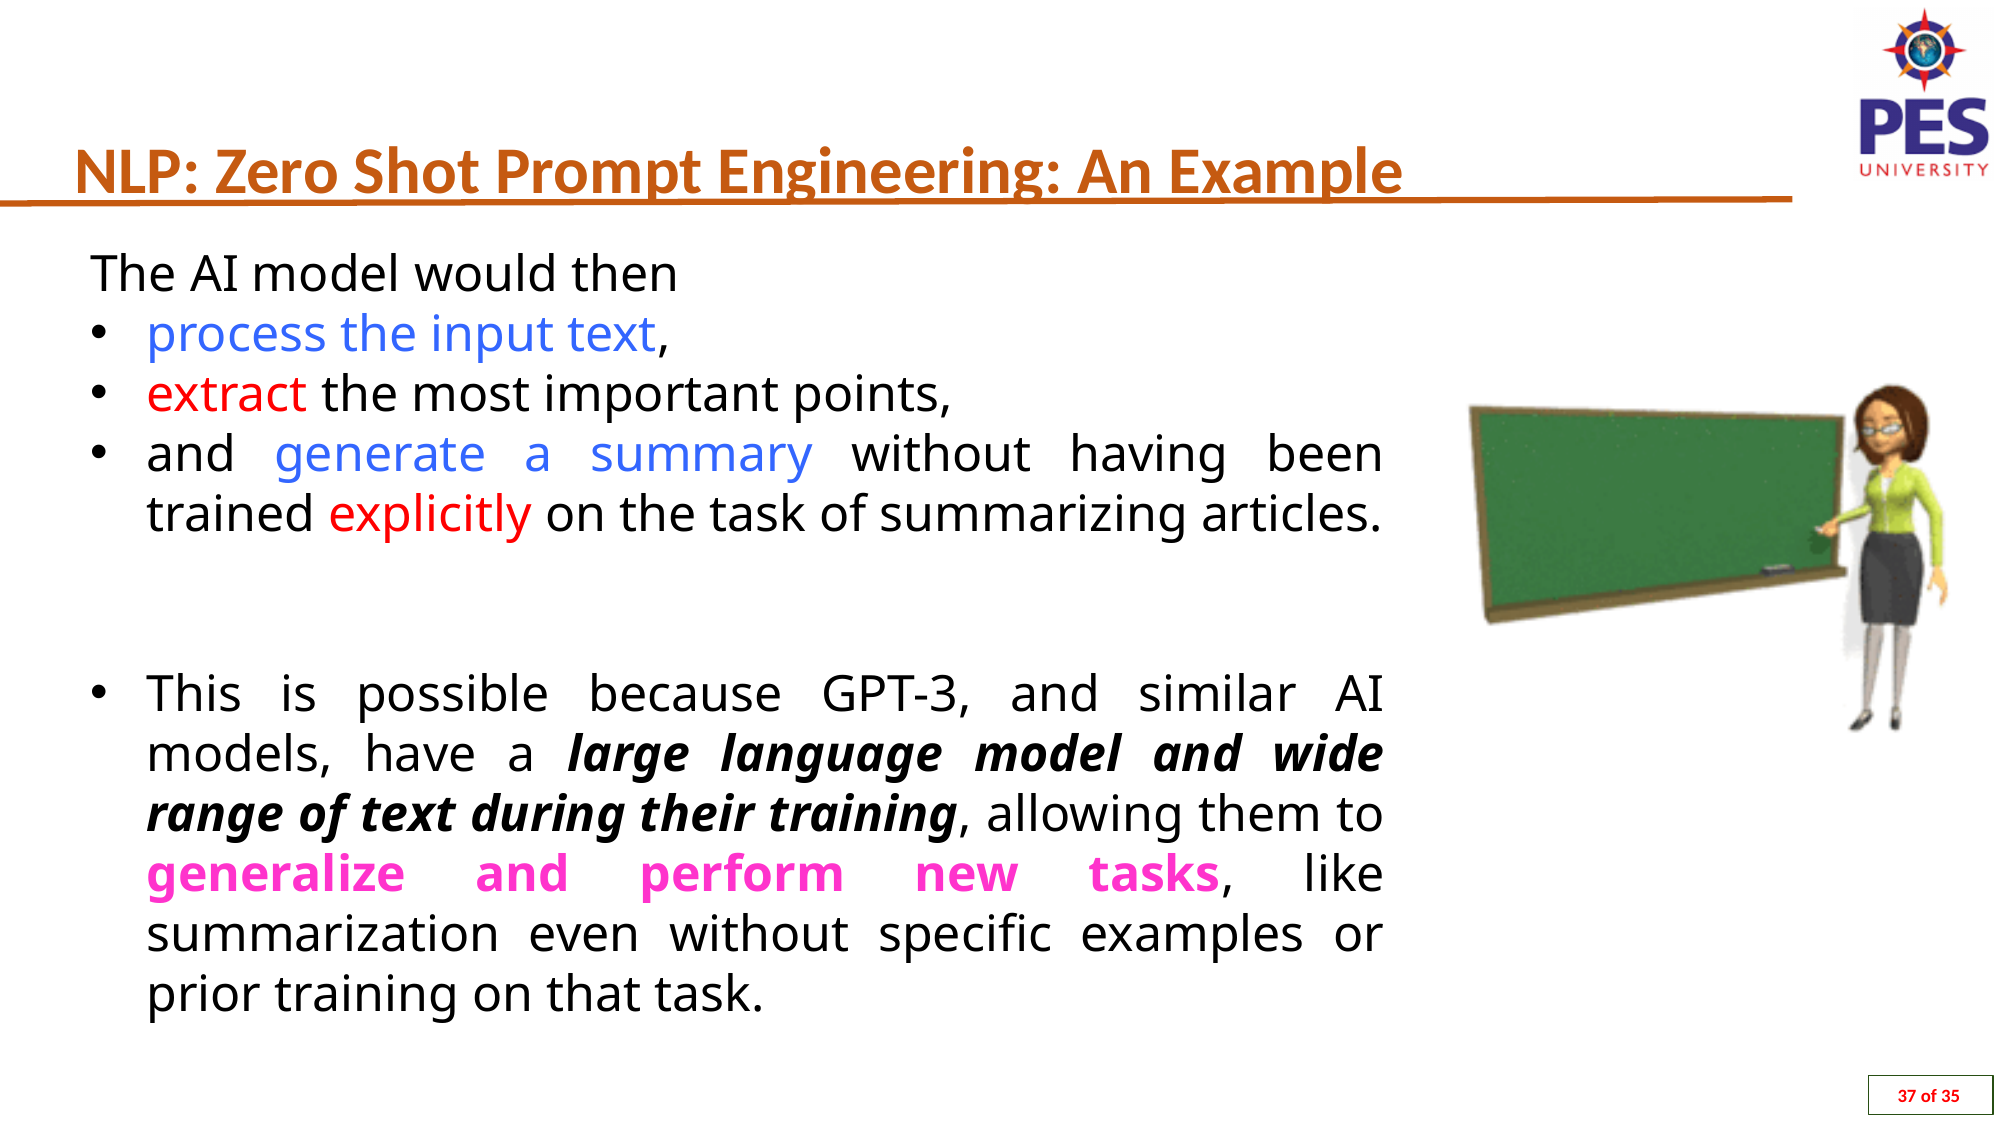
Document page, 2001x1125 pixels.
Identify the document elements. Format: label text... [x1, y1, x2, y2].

text_box NLP: Zero Shot Prompt Engineering: An Example [59, 119, 1923, 211]
picture [1853, 7, 1994, 181]
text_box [0, 198, 1793, 204]
text_box The AI model would then process the input text, extract the most important points, and generate a summary without having been trained explicitly on the task of summarizing articles. This is possible because GPT-3, and similar AI models, have a large language model and wide range of text during their training, allowing them to generalize and perform new tasks, like summarization even without specific examples or prior training on that task. [75, 226, 1400, 1037]
picture [1452, 308, 1961, 817]
